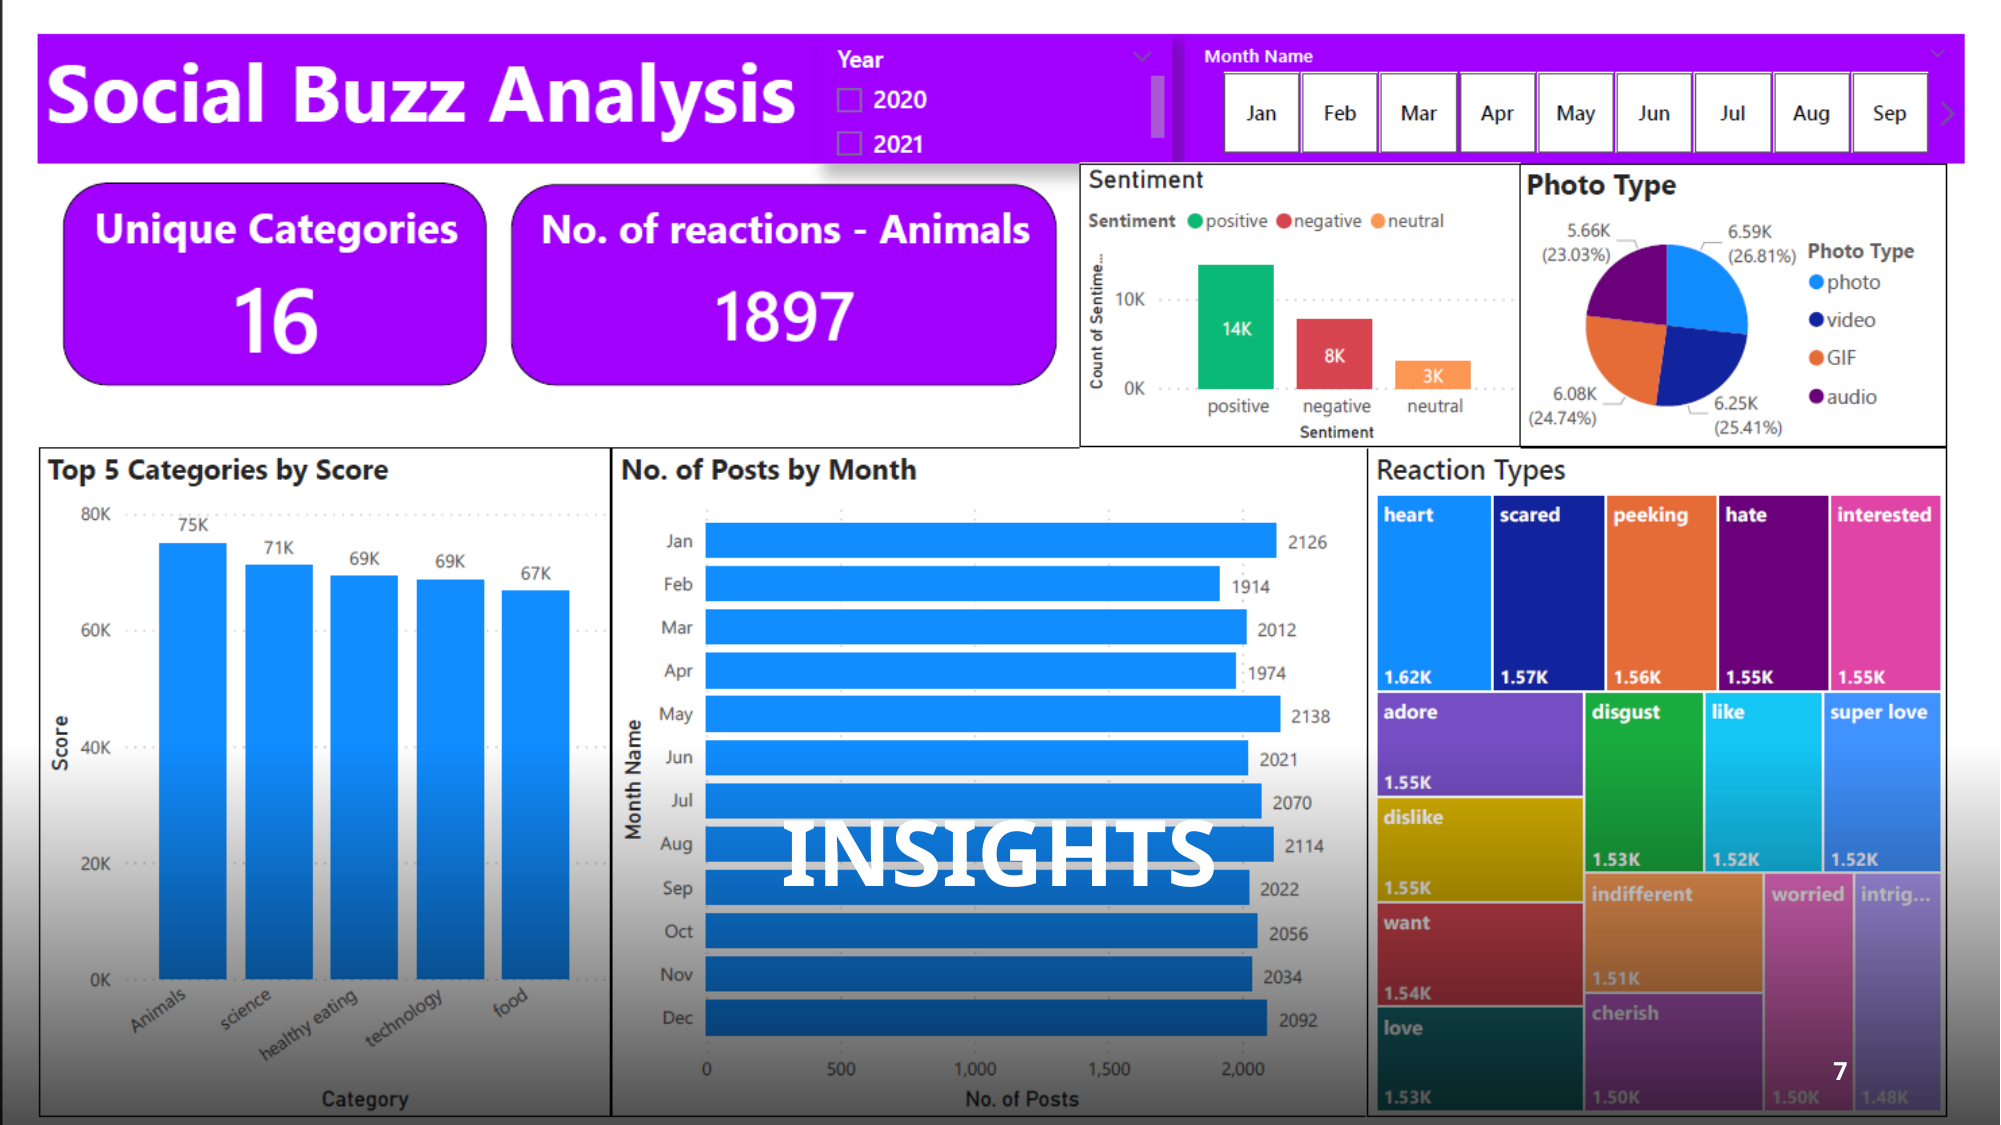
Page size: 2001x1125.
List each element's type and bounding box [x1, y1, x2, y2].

list [0, 0, 2000, 1125]
